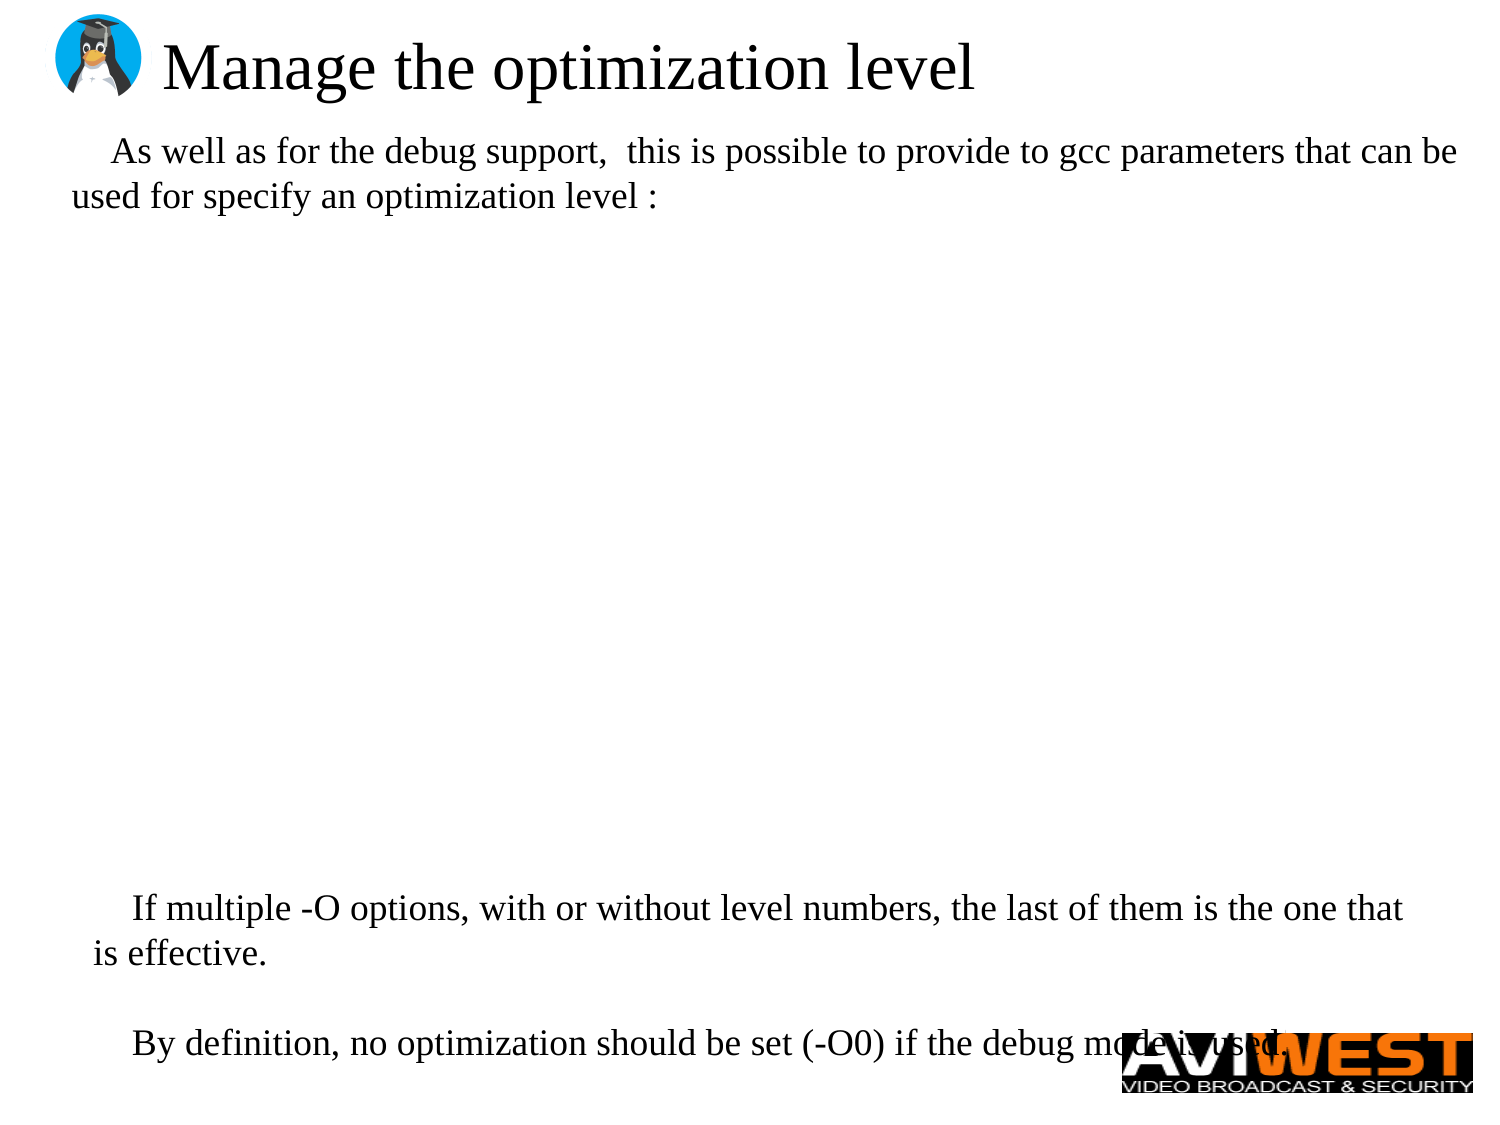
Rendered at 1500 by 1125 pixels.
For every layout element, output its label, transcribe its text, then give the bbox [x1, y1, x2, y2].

picture [1122, 1033, 1473, 1093]
text_box  If multiple -O options, with or without level numbers, the last of them is the one that is effective.  By definition, no optimization should be set (-O0) if the debug mode is used. [78, 875, 1414, 1071]
text_box Manage the optimization level [162, 12, 1500, 113]
text_box  As well as for the debug support, this is possible to provide to gcc parameters that can be used for specify an optimization level : [56, 118, 1475, 224]
picture [44, 3, 152, 112]
